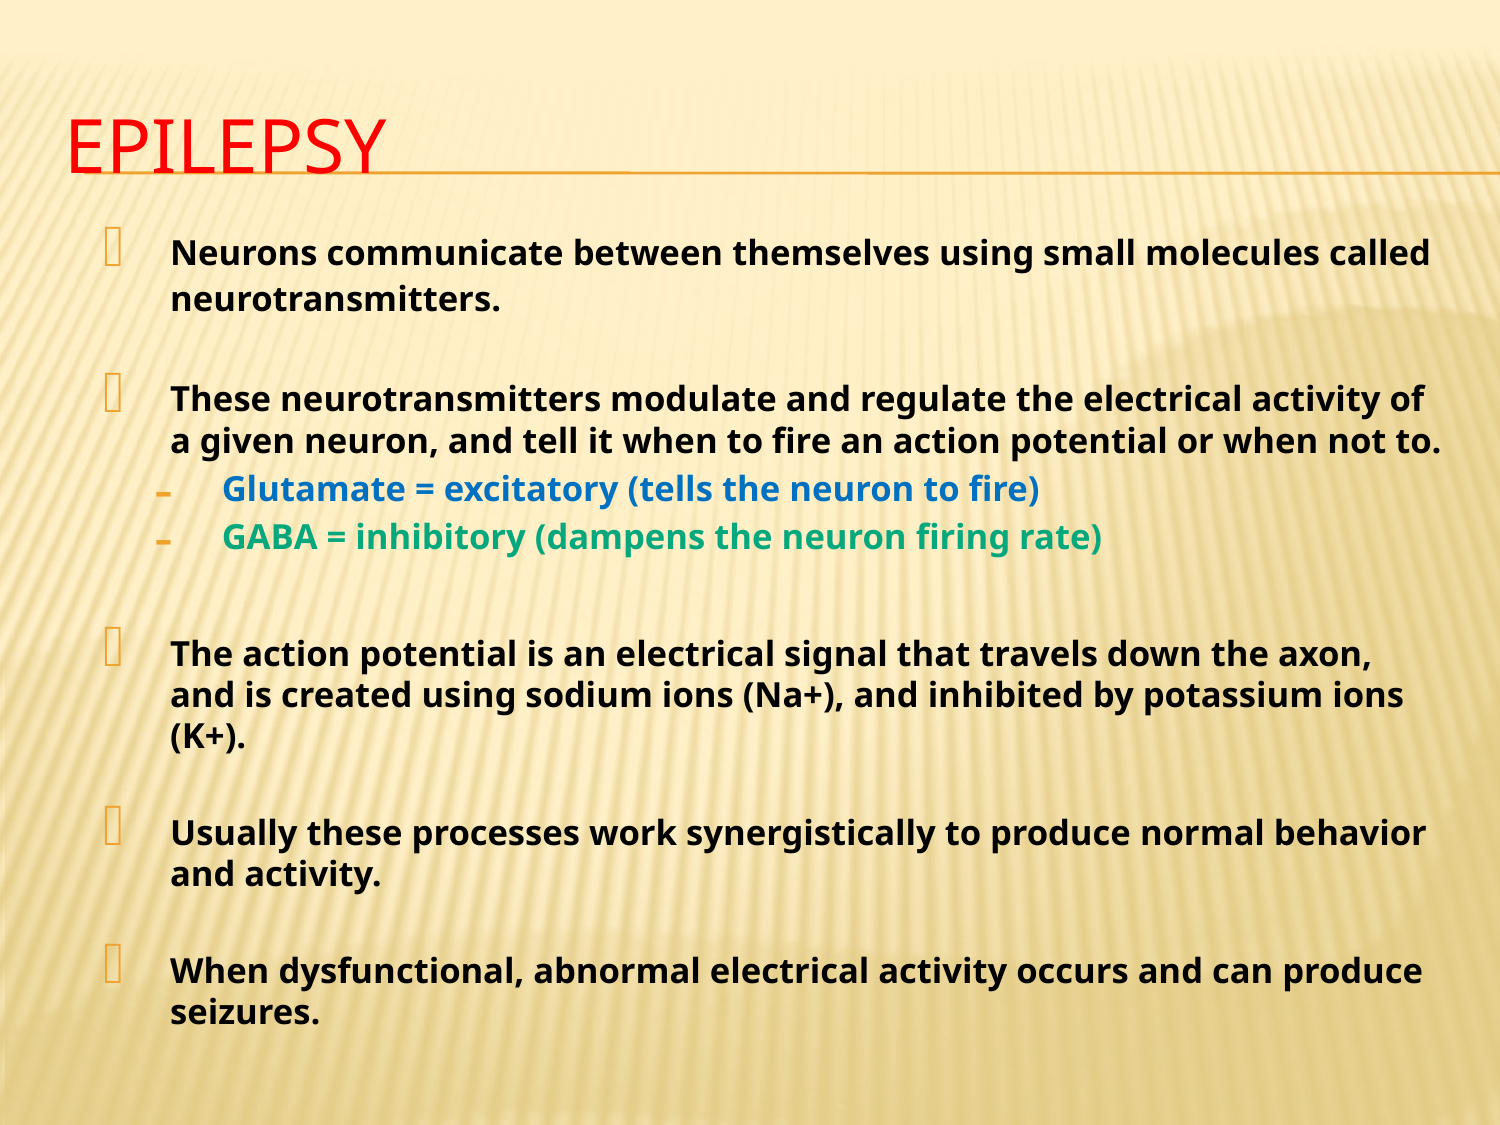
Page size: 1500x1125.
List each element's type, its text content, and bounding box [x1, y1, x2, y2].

list Neurons communicate between themselves using small molecules called neurotransmitters. These neurotransmitters modulate and regulate the electrical activity of a given neuron, and tell it when to fire an action potential or when not to. Glutamate = excitatory (tells the neuron to fire) GABA = inhibitory (dampens the neuron firing rate) The action potential is an electrical signal that travels down the axon, and is created using sodium ions (Na+), and inhibited by potassium ions (K+). Usually these processes work synergistically to produce normal behavior and activity. When dysfunctional, abnormal electrical activity occurs and can produce seizures. [50, 219, 1459, 1071]
title EPILEPSY [50, 75, 1475, 213]
